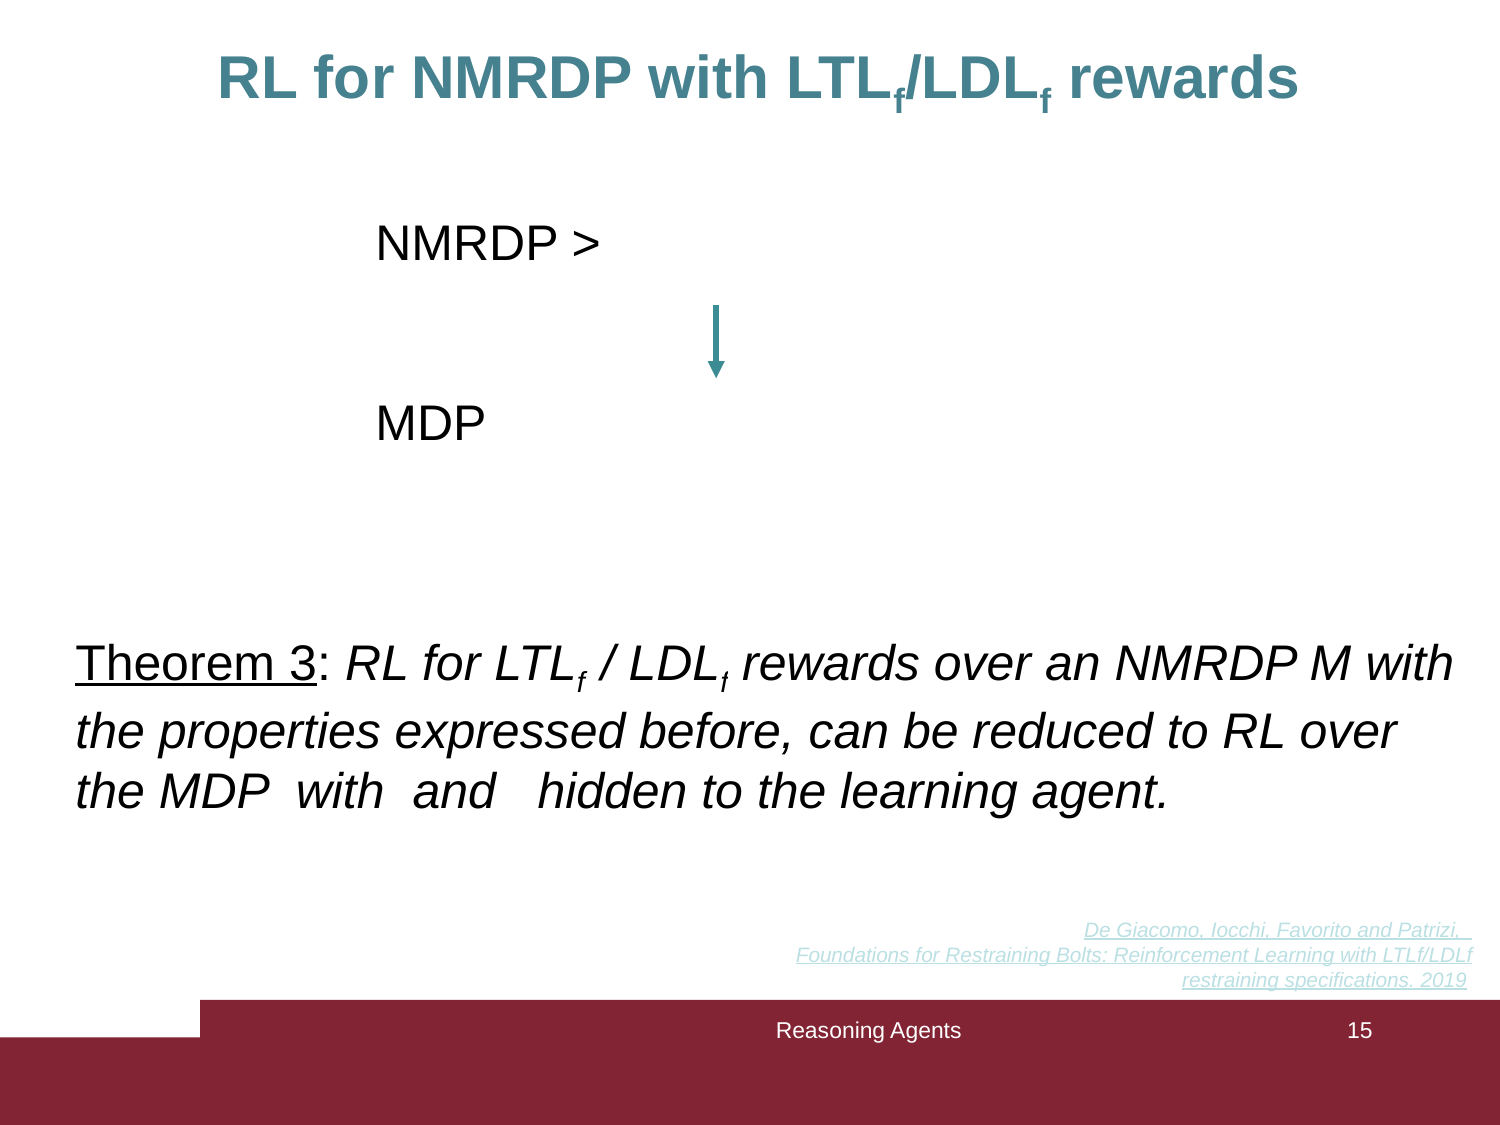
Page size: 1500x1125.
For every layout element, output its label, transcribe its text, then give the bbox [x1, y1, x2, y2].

slide_number Reasoning Agents [712, 1008, 1025, 1084]
text_box De Giacomo, Iocchi, Favorito and Patrizi, Foundations for Restraining Bolts: Reinforcement Learning with LTLf/LDLf restraining specifications. 2019 [737, 908, 1488, 999]
slide_number 15 [1074, 1008, 1388, 1084]
title RL for NMRDP with LTLf/LDLf rewards [33, 31, 1485, 119]
